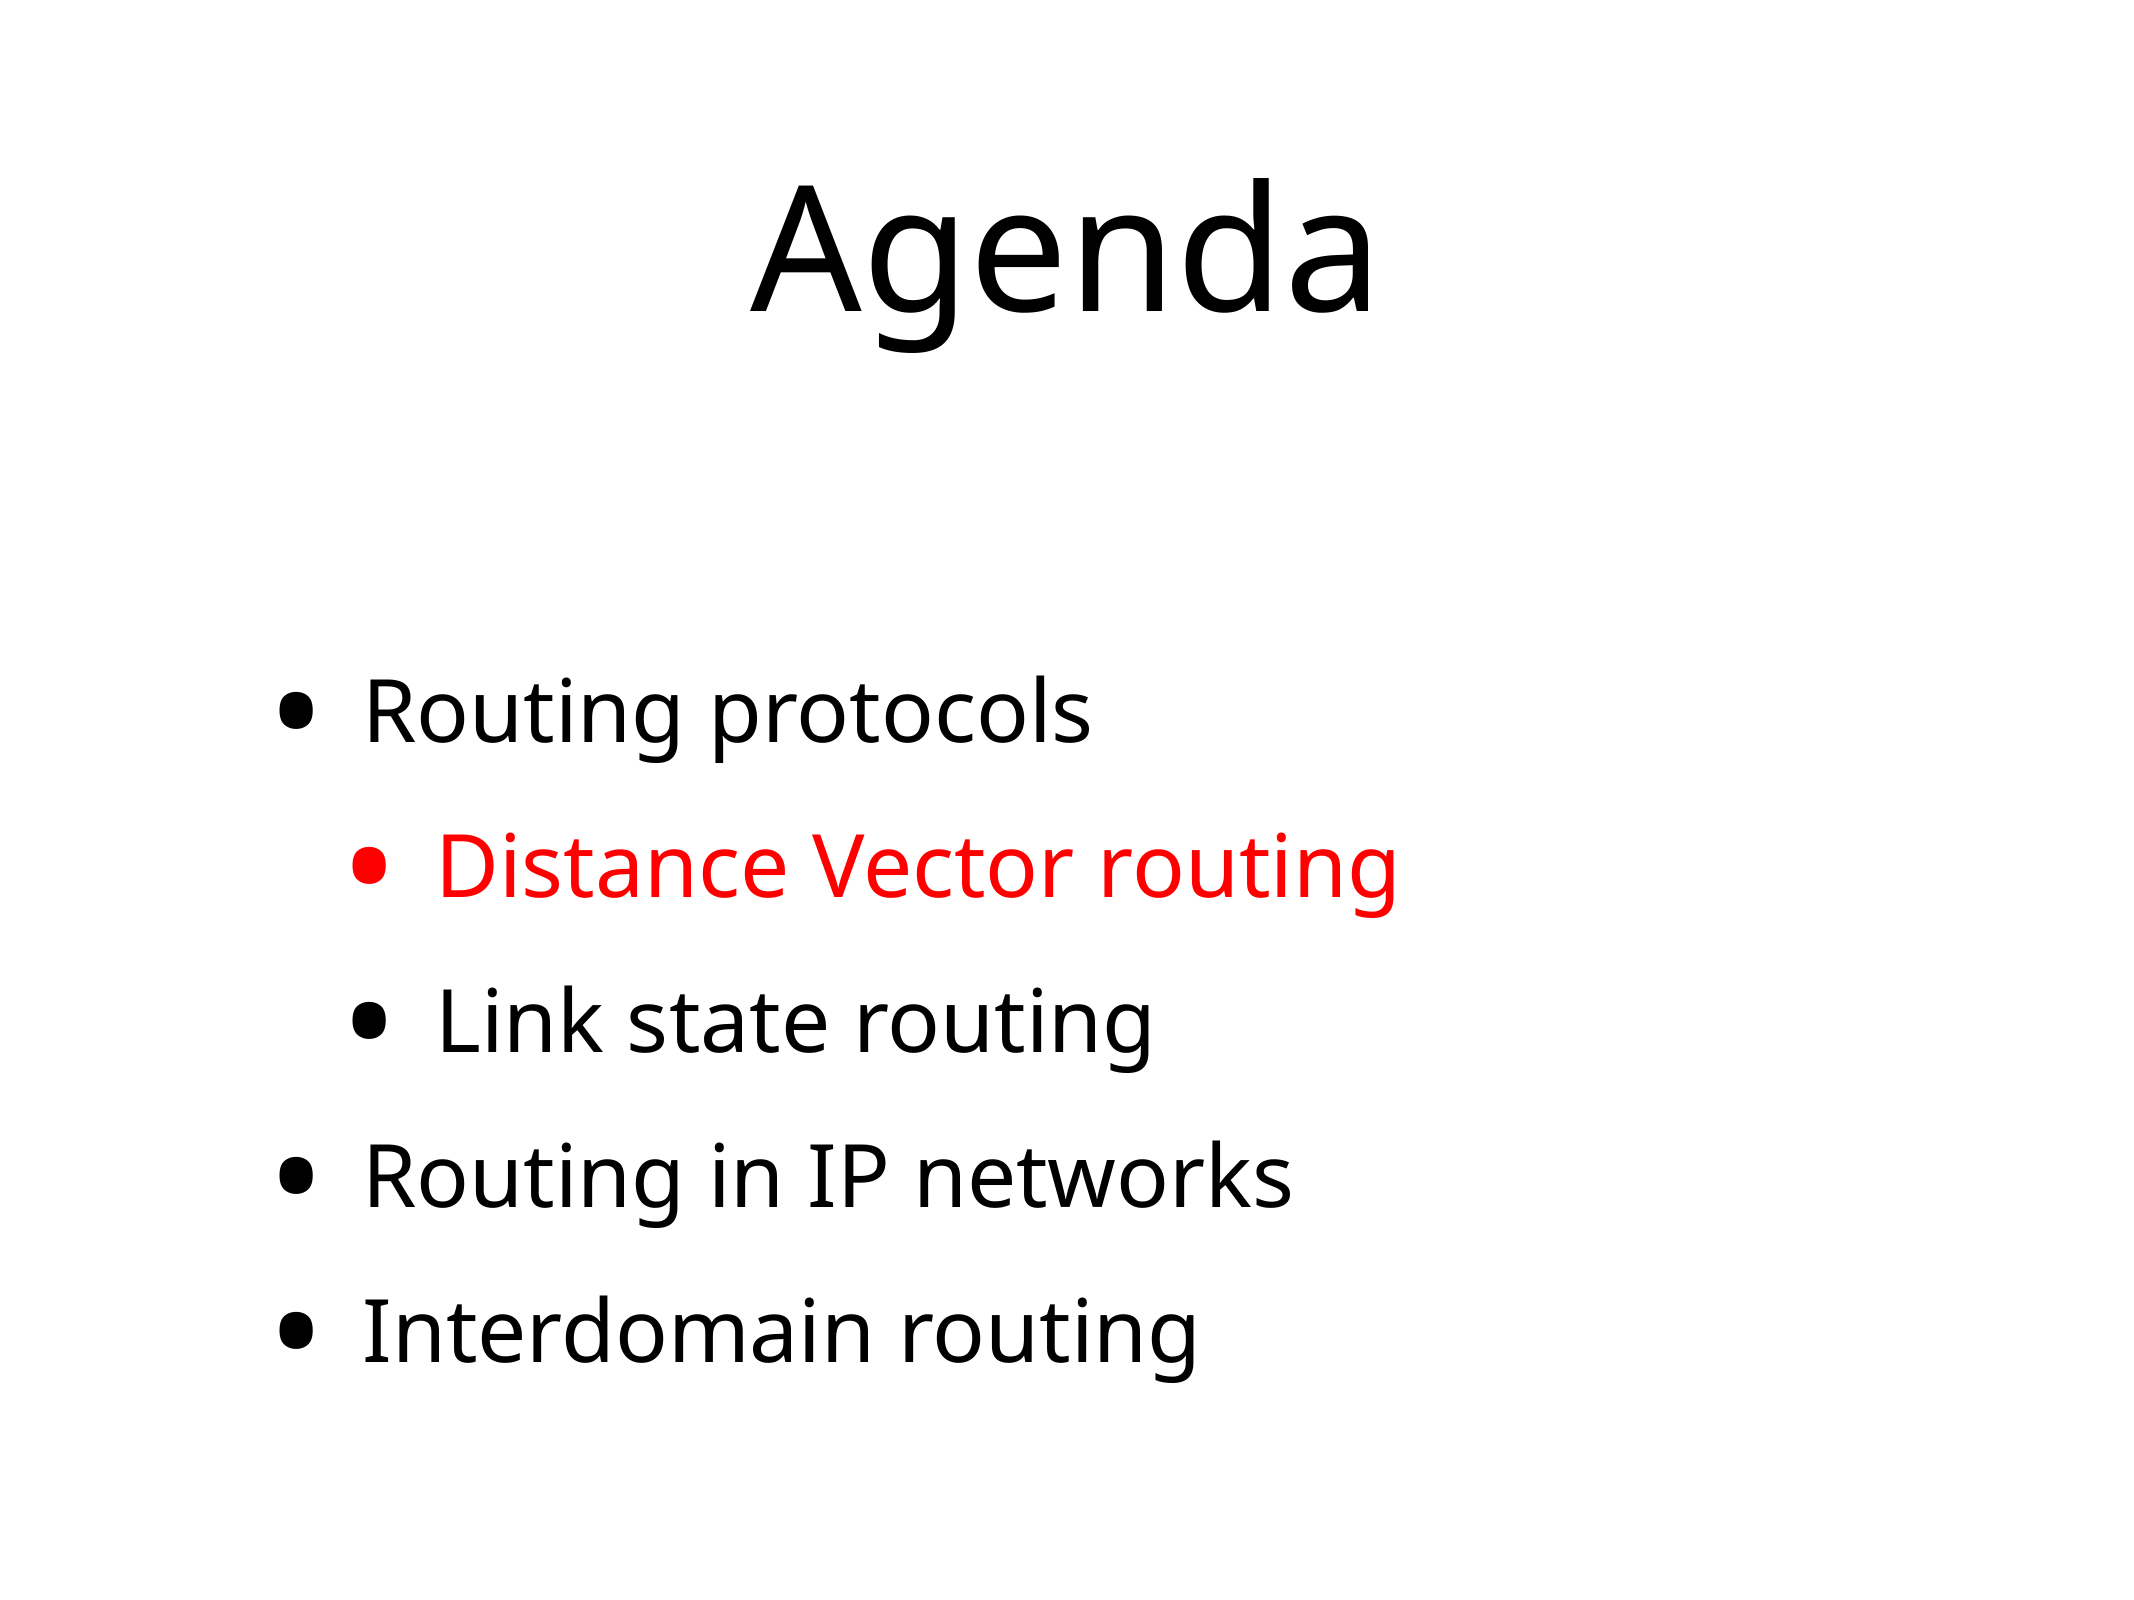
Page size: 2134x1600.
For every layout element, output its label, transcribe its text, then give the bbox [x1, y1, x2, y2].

title Agenda [208, 41, 1925, 442]
list Routing protocols Distance Vector routing Link state routing Routing in IP networks Interdomain routing [208, 454, 1975, 1582]
